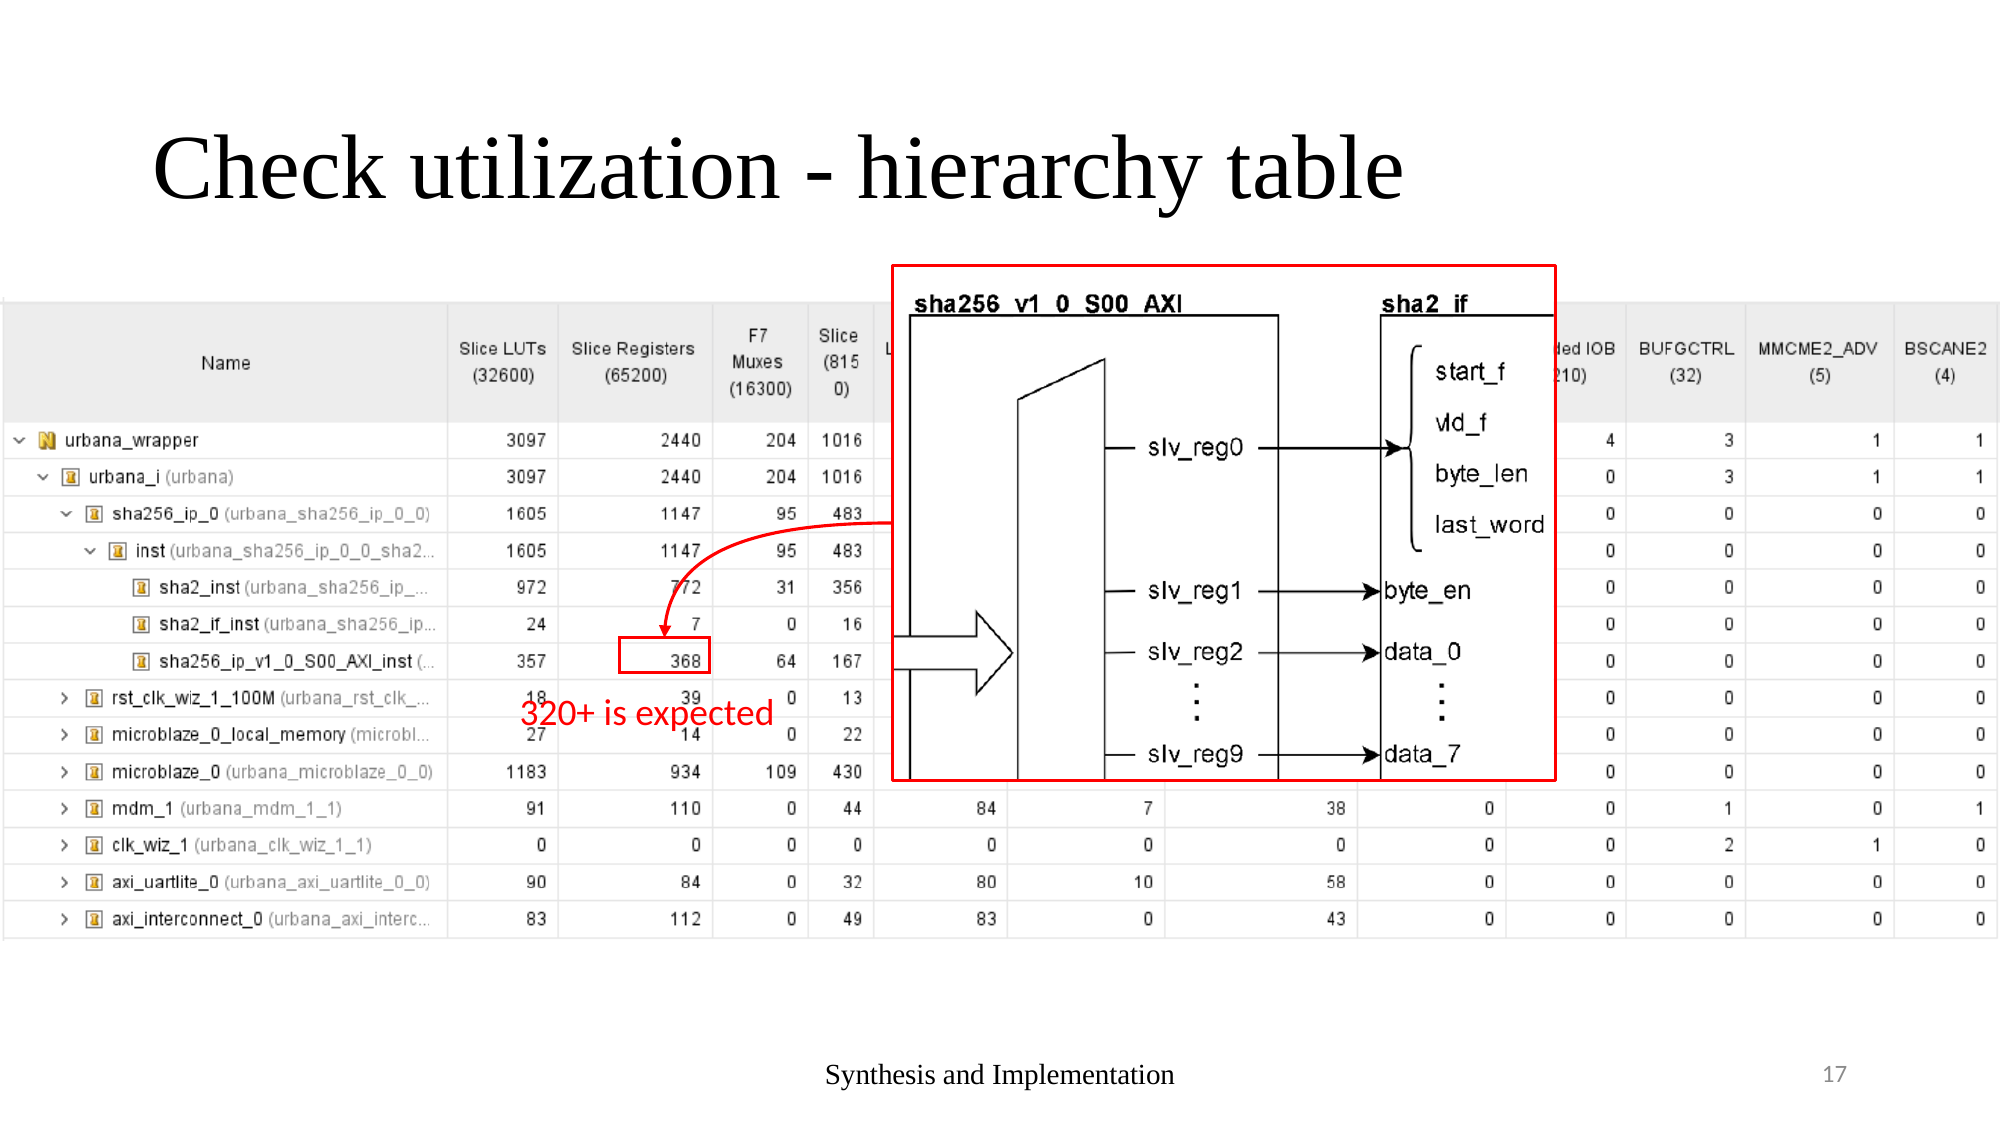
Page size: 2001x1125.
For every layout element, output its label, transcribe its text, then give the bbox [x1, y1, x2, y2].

slide_number 17 [1412, 1042, 1863, 1103]
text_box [664, 522, 893, 638]
picture [893, 267, 1554, 779]
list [0, 297, 2000, 941]
footer Synthesis and Implementation [662, 1042, 1338, 1103]
title Check utilization - hierarchy table [137, 59, 1863, 278]
